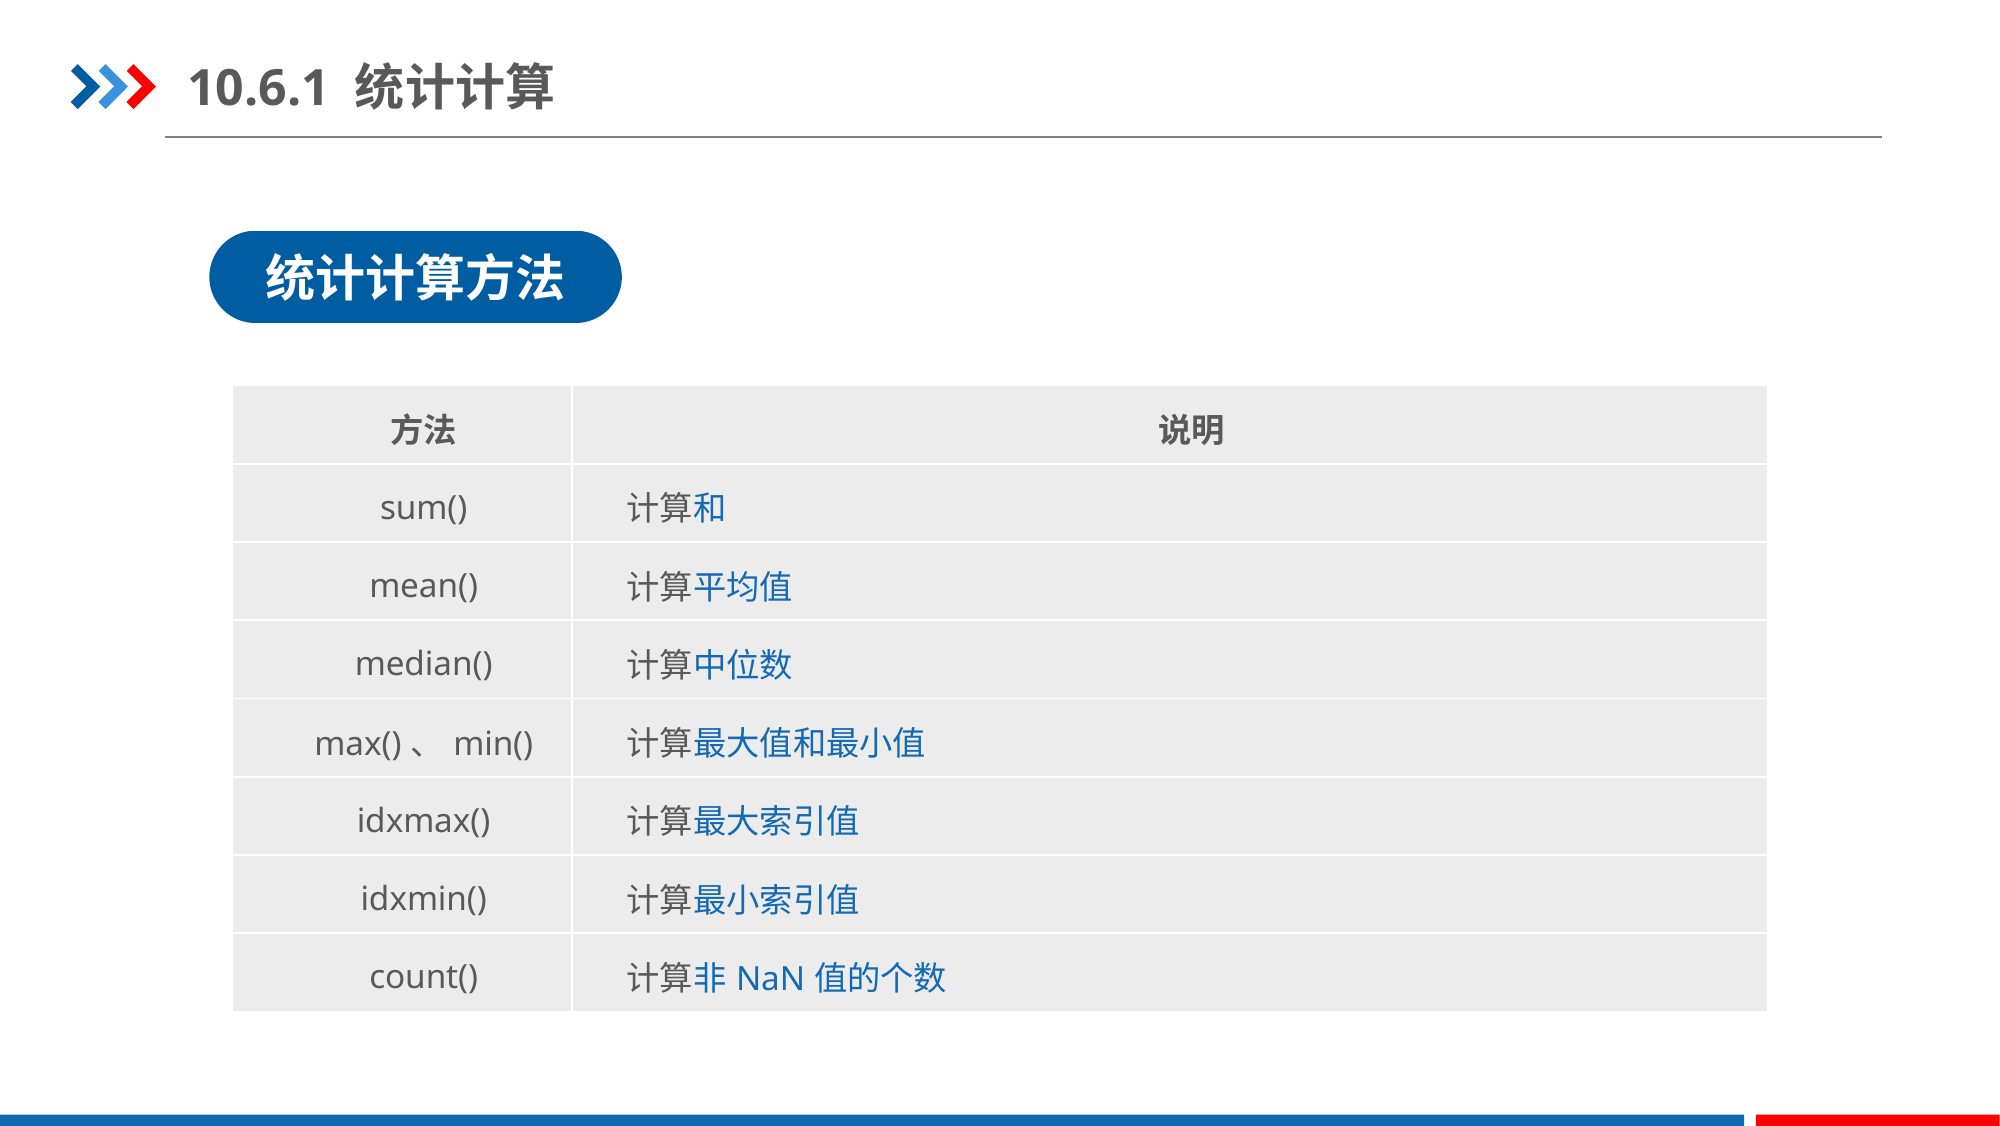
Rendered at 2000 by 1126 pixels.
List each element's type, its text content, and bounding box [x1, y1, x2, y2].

table_cell sum() [233, 465, 571, 541]
table_header 方法 [233, 386, 571, 463]
table_cell 计算和 [573, 465, 1767, 541]
table_cell 计算最大索引值 [573, 778, 1767, 854]
table_cell idxmin() [233, 856, 571, 932]
table_cell count() [233, 934, 571, 1011]
table_cell 计算最大值和最小值 [573, 699, 1767, 776]
table_cell 计算非NaN值的个数 [573, 934, 1767, 1011]
text_box 10.6.1 统计计算 [187, 43, 870, 127]
table_cell mean() [233, 543, 571, 619]
table_cell median() [233, 621, 571, 698]
table_header 说明 [573, 386, 1767, 463]
table_cell max()、min() [233, 699, 571, 776]
table_cell 计算中位数 [573, 621, 1767, 698]
table_cell 计算最小索引值 [573, 856, 1767, 932]
table_cell idxmax() [233, 778, 571, 854]
text_box 统计计算方法 [207, 228, 624, 326]
table_cell 计算平均值 [573, 543, 1767, 619]
